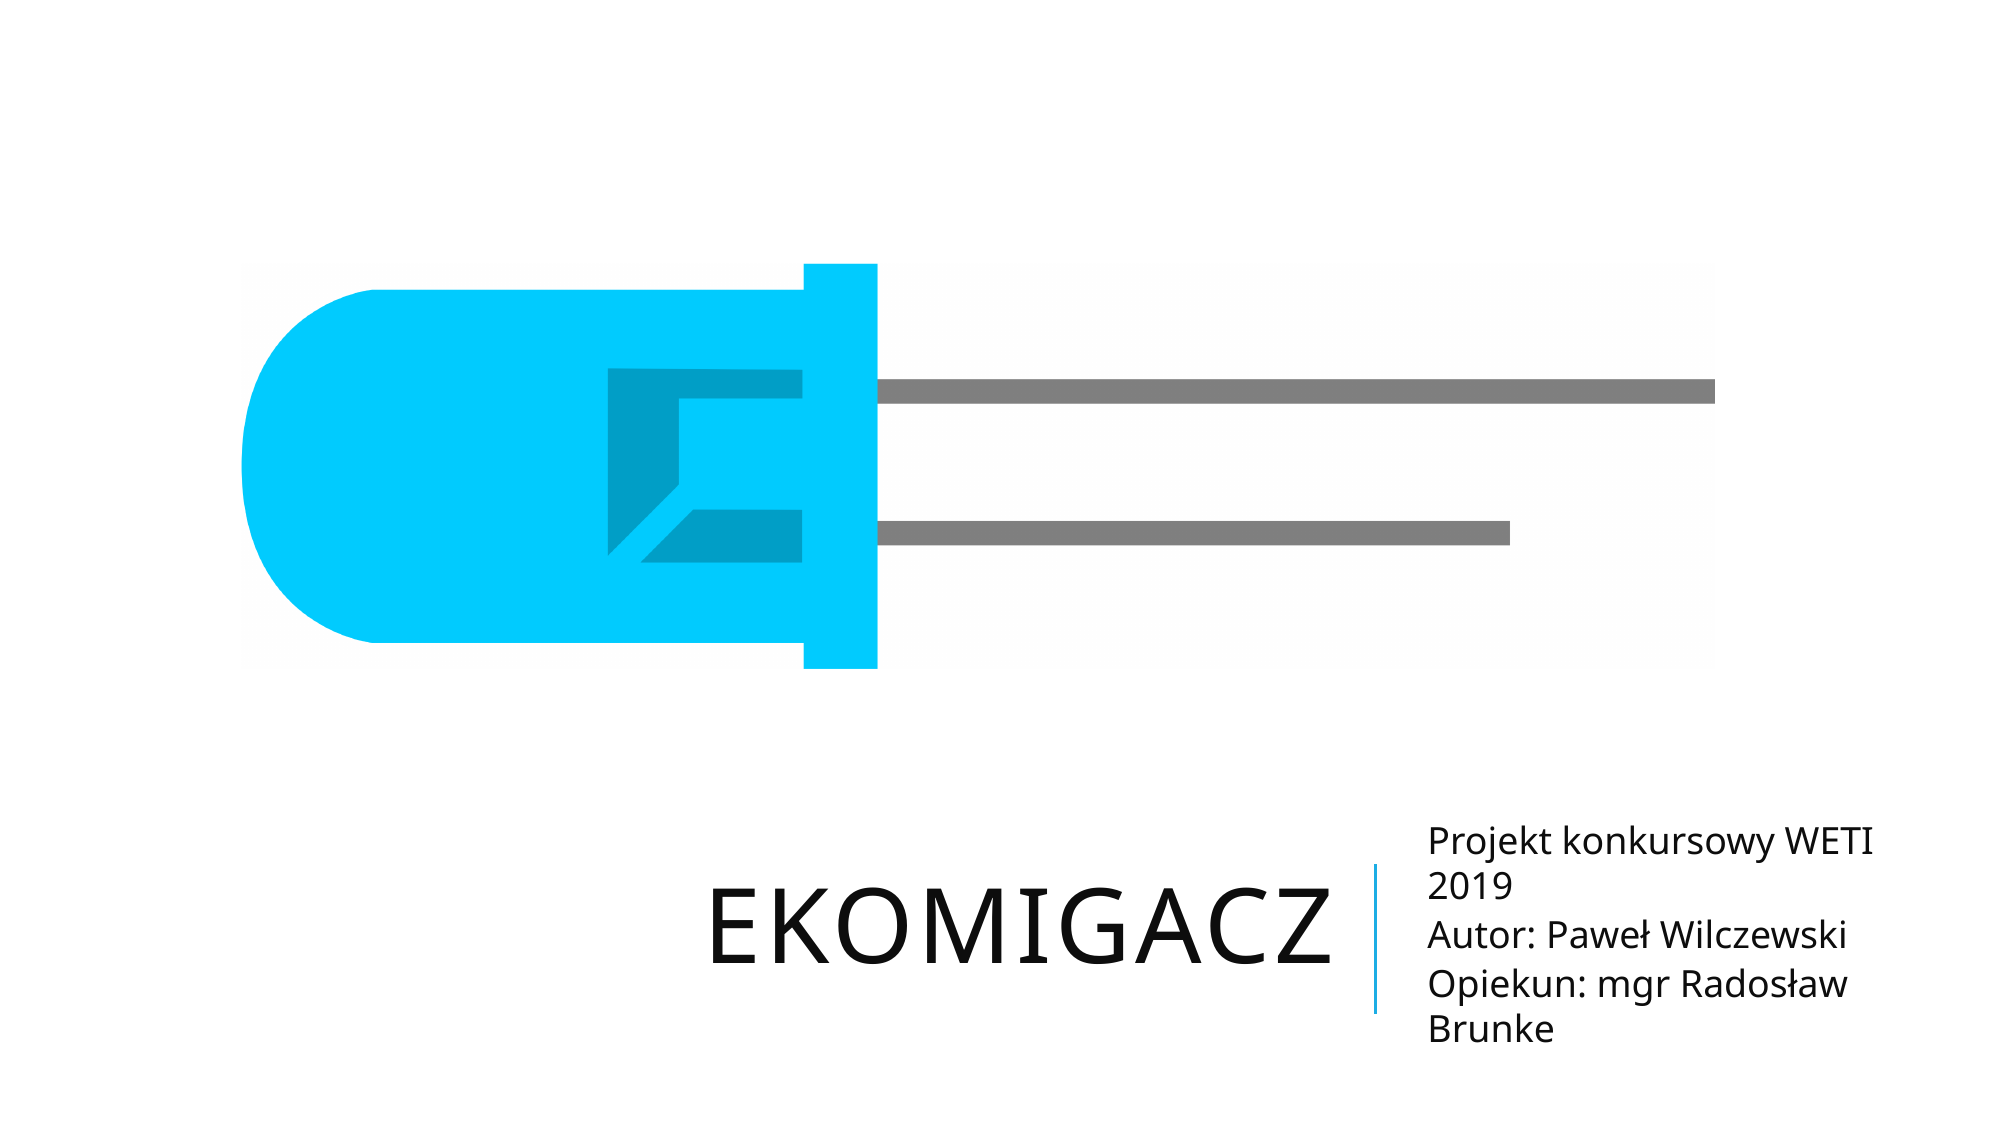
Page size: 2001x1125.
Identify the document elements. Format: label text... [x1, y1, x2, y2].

list Projekt konkursowy WETI 2019 Autor: Paweł Wilczewski Opiekun: mgr Radosław Brunke [1412, 813, 1938, 1054]
picture [243, 0, 1714, 1125]
title Ekomigacz [1185, 813, 1350, 1054]
title Ekomigacz [75, 813, 768, 1054]
